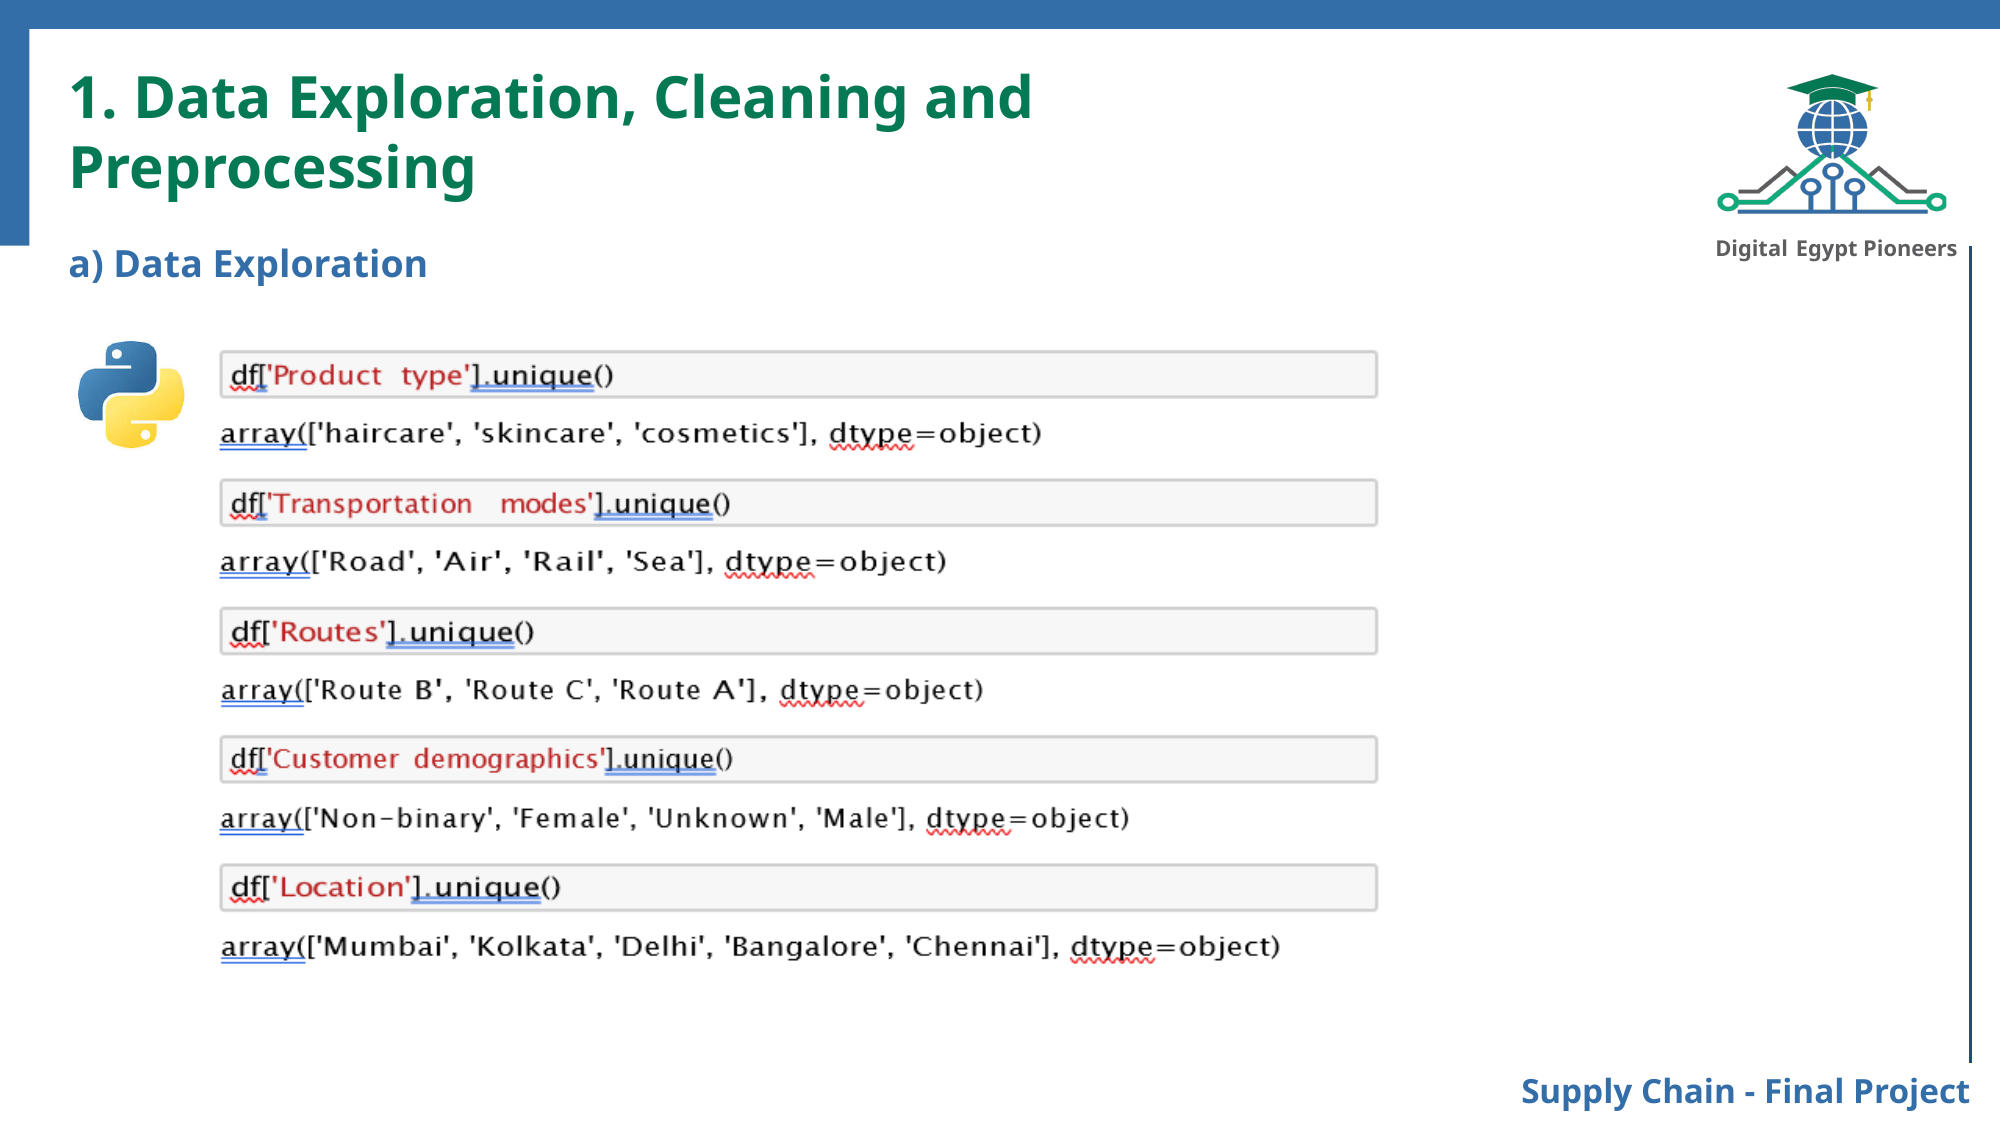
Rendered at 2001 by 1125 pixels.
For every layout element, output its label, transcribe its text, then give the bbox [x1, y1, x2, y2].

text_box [1684, 74, 1989, 284]
picture [78, 341, 195, 451]
text_box 1. Data Exploration, Cleaning and Preprocessing [53, 52, 1207, 208]
text_box a) Data Exploration [53, 233, 1088, 293]
picture [212, 341, 1391, 967]
text_box [0, 0, 31, 247]
text_box [31, 0, 2000, 30]
text_box Supply Chain - Final Project [1425, 1063, 2000, 1118]
